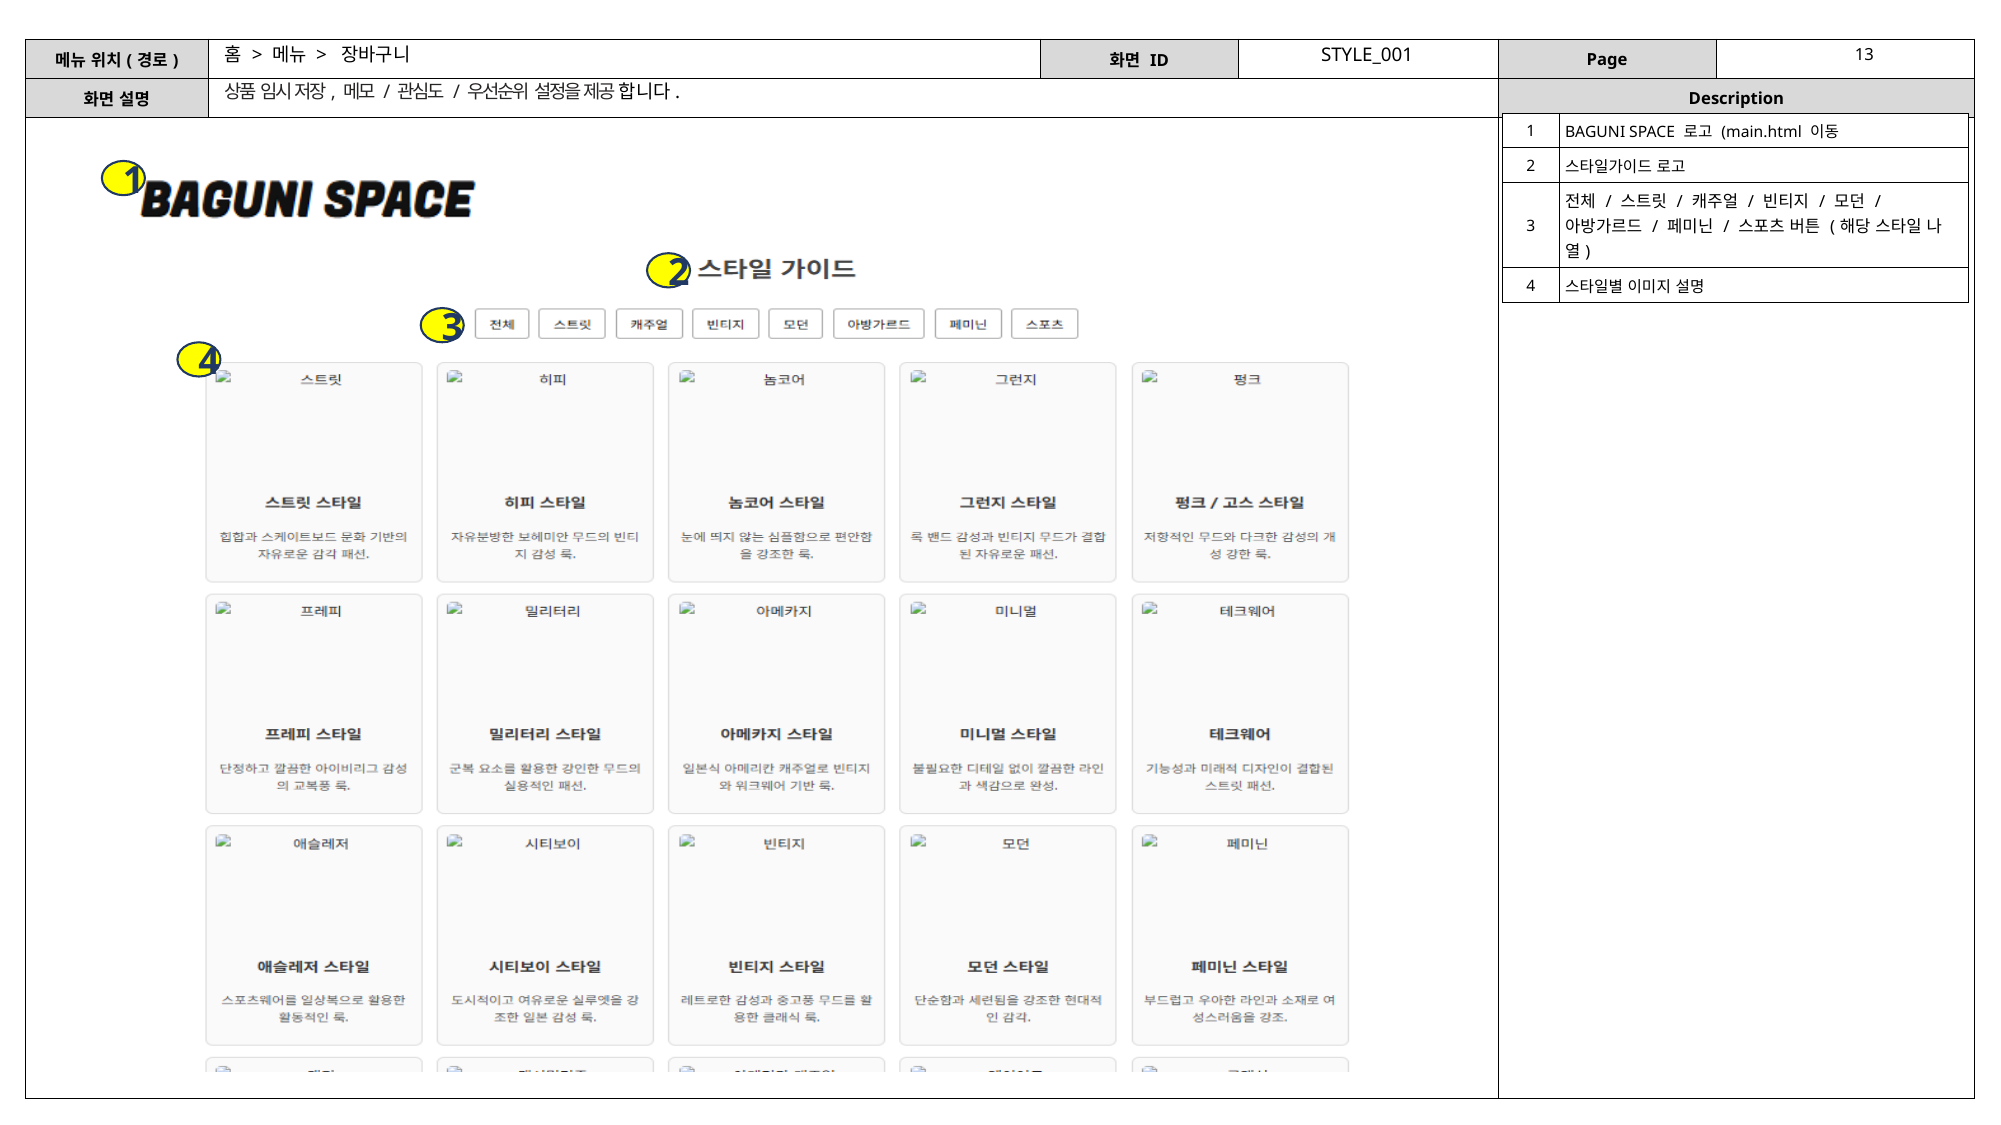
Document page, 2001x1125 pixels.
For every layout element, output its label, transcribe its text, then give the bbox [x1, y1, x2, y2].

list STYLE_001 [1241, 38, 1492, 73]
list 홈 > 메뉴 > 장바구니 [210, 38, 1037, 73]
table_cell 스타일가이드 로고 [1560, 148, 1968, 182]
table_header 1 [1503, 114, 1559, 147]
picture [123, 160, 1367, 1072]
table_cell 스타일별 이미지 설명 [1560, 268, 1968, 302]
table_cell 2 [1503, 148, 1559, 182]
table_cell 전체 / 스트릿 / 캐주얼 / 빈티지 / 모던 / 아방가르드 / 페미닌 / 스포츠 버튼 (해당 스타일 나열) [1560, 183, 1968, 267]
table_cell 4 [1503, 268, 1559, 302]
table_header BAGUNI SPACE 로고 (main.html 이동 [1560, 114, 1968, 147]
table_cell 3 [1503, 183, 1559, 267]
list 상품 임시 저장, 메모 / 관심도 / 우선순위 설정을 제공 합니다. [210, 74, 1492, 110]
text_box 1 [100, 159, 125, 197]
